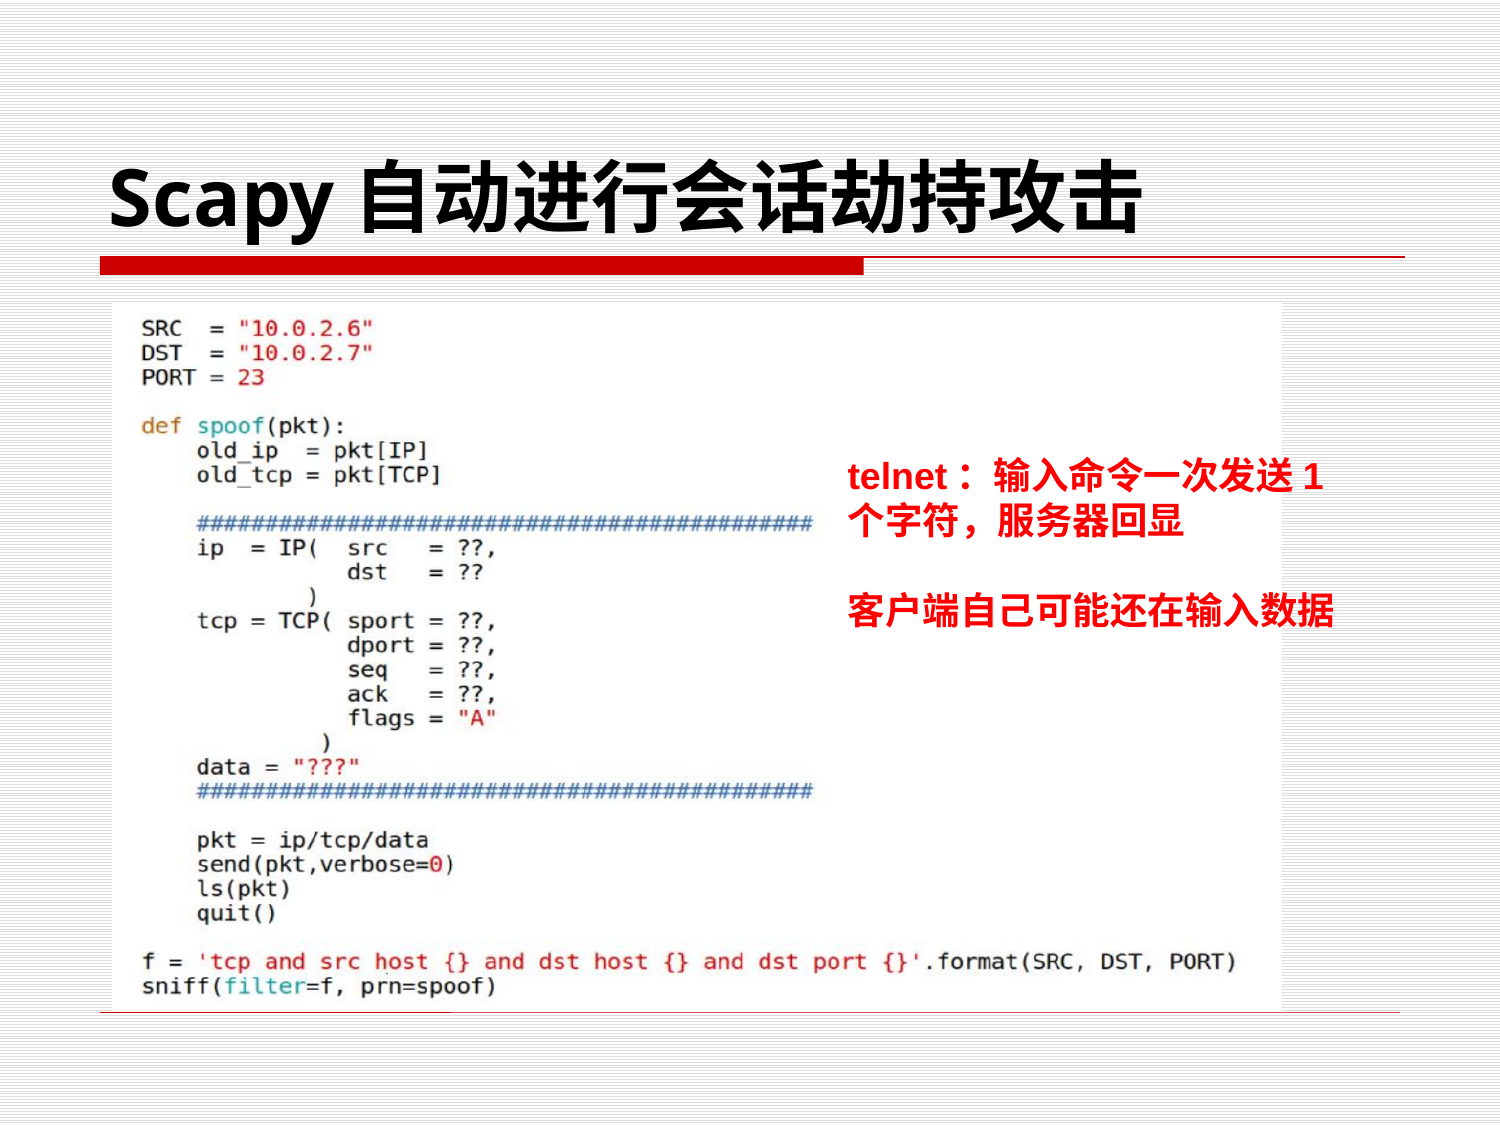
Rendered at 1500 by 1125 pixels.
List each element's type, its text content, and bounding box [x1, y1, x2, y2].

text_box telnet：输入命令一次发送1个字符，服务器回显 客户端自己可能还在输入数据 [1286, 444, 1376, 640]
title Scapy自动进行会话劫持攻击 [93, 49, 1407, 250]
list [111, 302, 1282, 1012]
